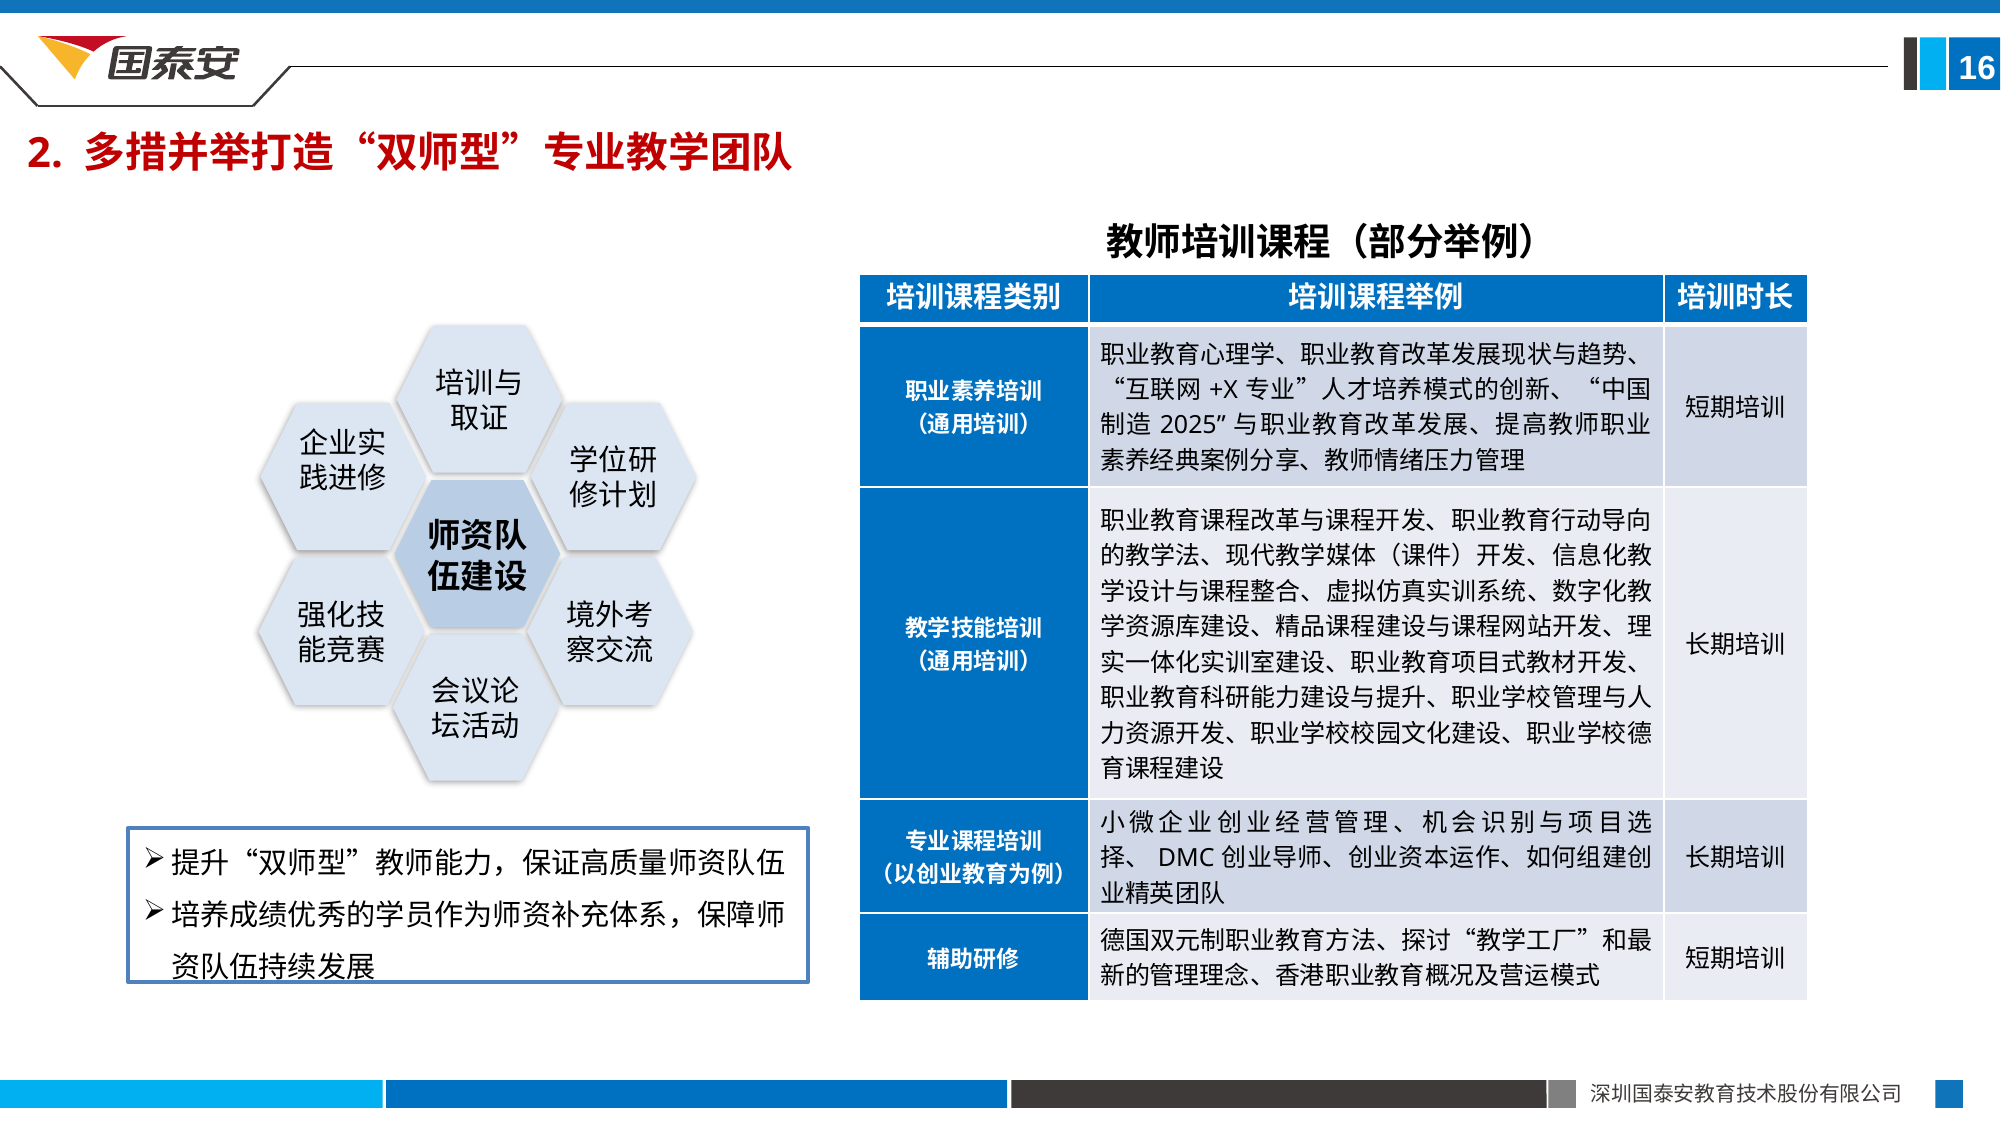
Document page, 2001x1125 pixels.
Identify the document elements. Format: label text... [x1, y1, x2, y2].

table_cell 专业课程培训 （以创业教育为例） [860, 800, 1088, 912]
table_header 培训课程类别 [860, 275, 1088, 322]
table_cell 教学技能培训 （通用培训） [860, 488, 1088, 798]
table_cell 短期培训 [1665, 327, 1807, 486]
table_cell 德国双元制职业教育方法、探讨“教学工厂”和最新的管理理念、香港职业教育概况及营运模式 [1090, 914, 1663, 1000]
table_cell 辅助研修 [860, 914, 1088, 1000]
table_cell 职业素养培训 （通用培训） [860, 327, 1088, 486]
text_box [258, 325, 697, 781]
table_header 培训时长 [1665, 275, 1807, 322]
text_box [0, 66, 290, 106]
table_cell 小微企业创业经营管理、机会识别与项目选择、DMC创业导师、创业资本运作、如何组建创业精英团队 [1090, 800, 1663, 912]
text_box 16 [1944, 38, 2000, 94]
table_cell 长期培训 [1665, 800, 1807, 912]
table_cell 职业教育心理学、职业教育改革发展现状与趋势、“互联网+X专业”人才培养模式的创新、“中国制造2025”与职业教育改革发展、提高教师职业素养经典案例分享、教师情绪压力管理 [1090, 327, 1663, 486]
text_box 教师培训课程（部分举例） [1091, 210, 1572, 271]
text_box 2. 多措并举打造“双师型”专业教学团队 [12, 117, 809, 183]
text_box 提升“双师型”教师能力，保证高质量师资队伍 培养成绩优秀的学员作为师资补充体系，保障师资队伍持续发展 [128, 828, 809, 982]
table_header 培训课程举例 [1090, 275, 1663, 322]
table_cell 长期培训 [1665, 488, 1807, 798]
table_cell 职业教育课程改革与课程开发、职业教育行动导向的教学法、现代教学媒体（课件）开发、信息化教学设计与课程整合、虚拟仿真实训系统、数字化教学资源库建设、精品课程建设与课程网站开发、理实一体化实训室建设、职业教育项目式教材开发、职业教育科研能力建设与提升、职业学校管理与人力资源开发、职业学校校园文化建设、职业学校德育课程建设 [1090, 488, 1663, 798]
table_cell 短期培训 [1665, 914, 1807, 1000]
